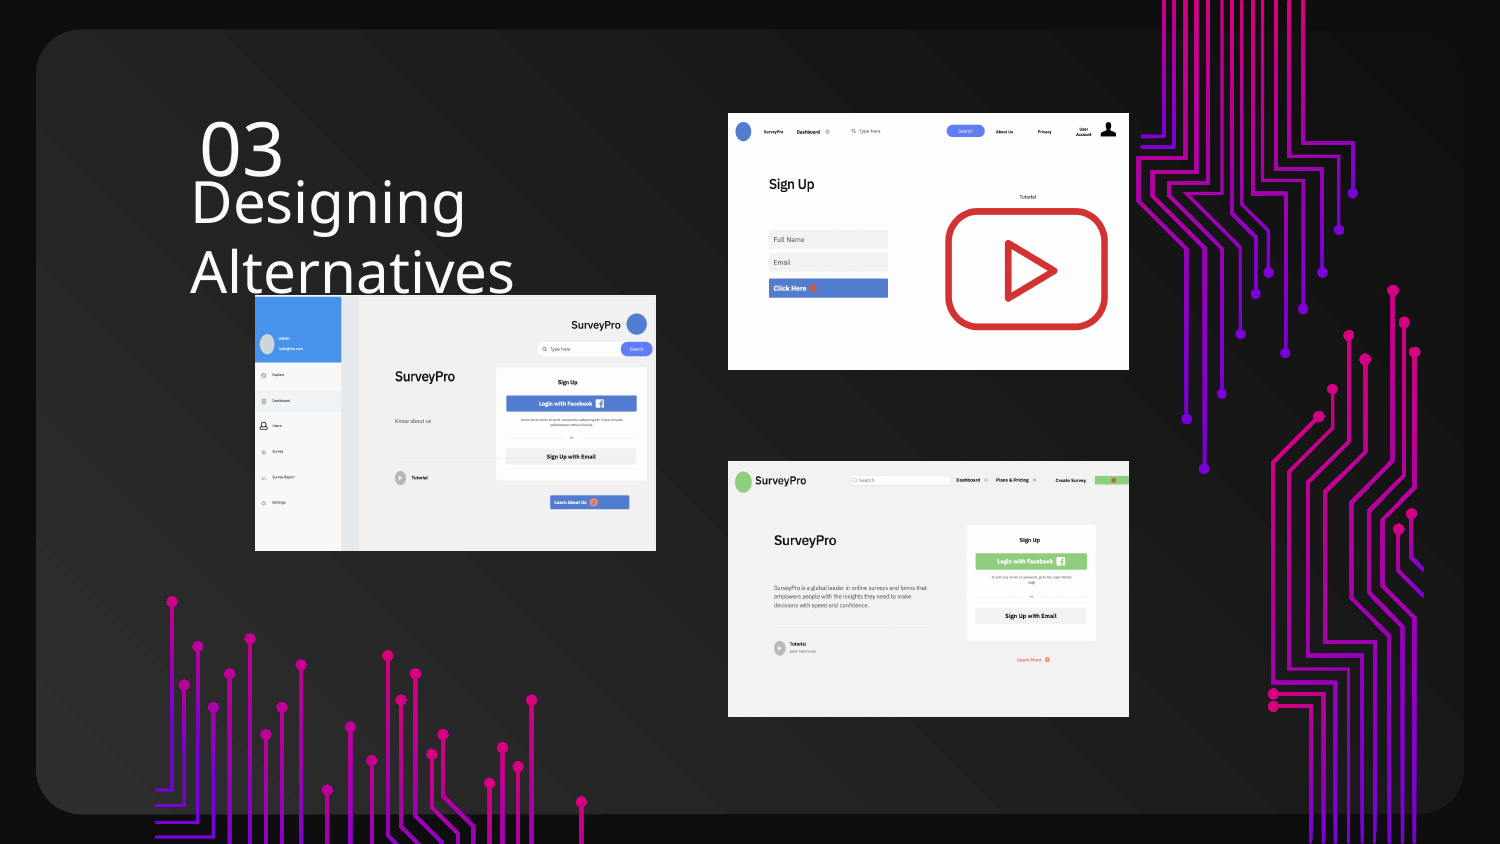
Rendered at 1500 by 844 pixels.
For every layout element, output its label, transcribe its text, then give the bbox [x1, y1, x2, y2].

title 03 [175, 104, 309, 189]
picture [254, 294, 656, 551]
picture [728, 113, 1130, 371]
title Designing Alternatives [175, 175, 723, 295]
subtitle [100, 295, 1056, 590]
picture [728, 461, 1130, 718]
